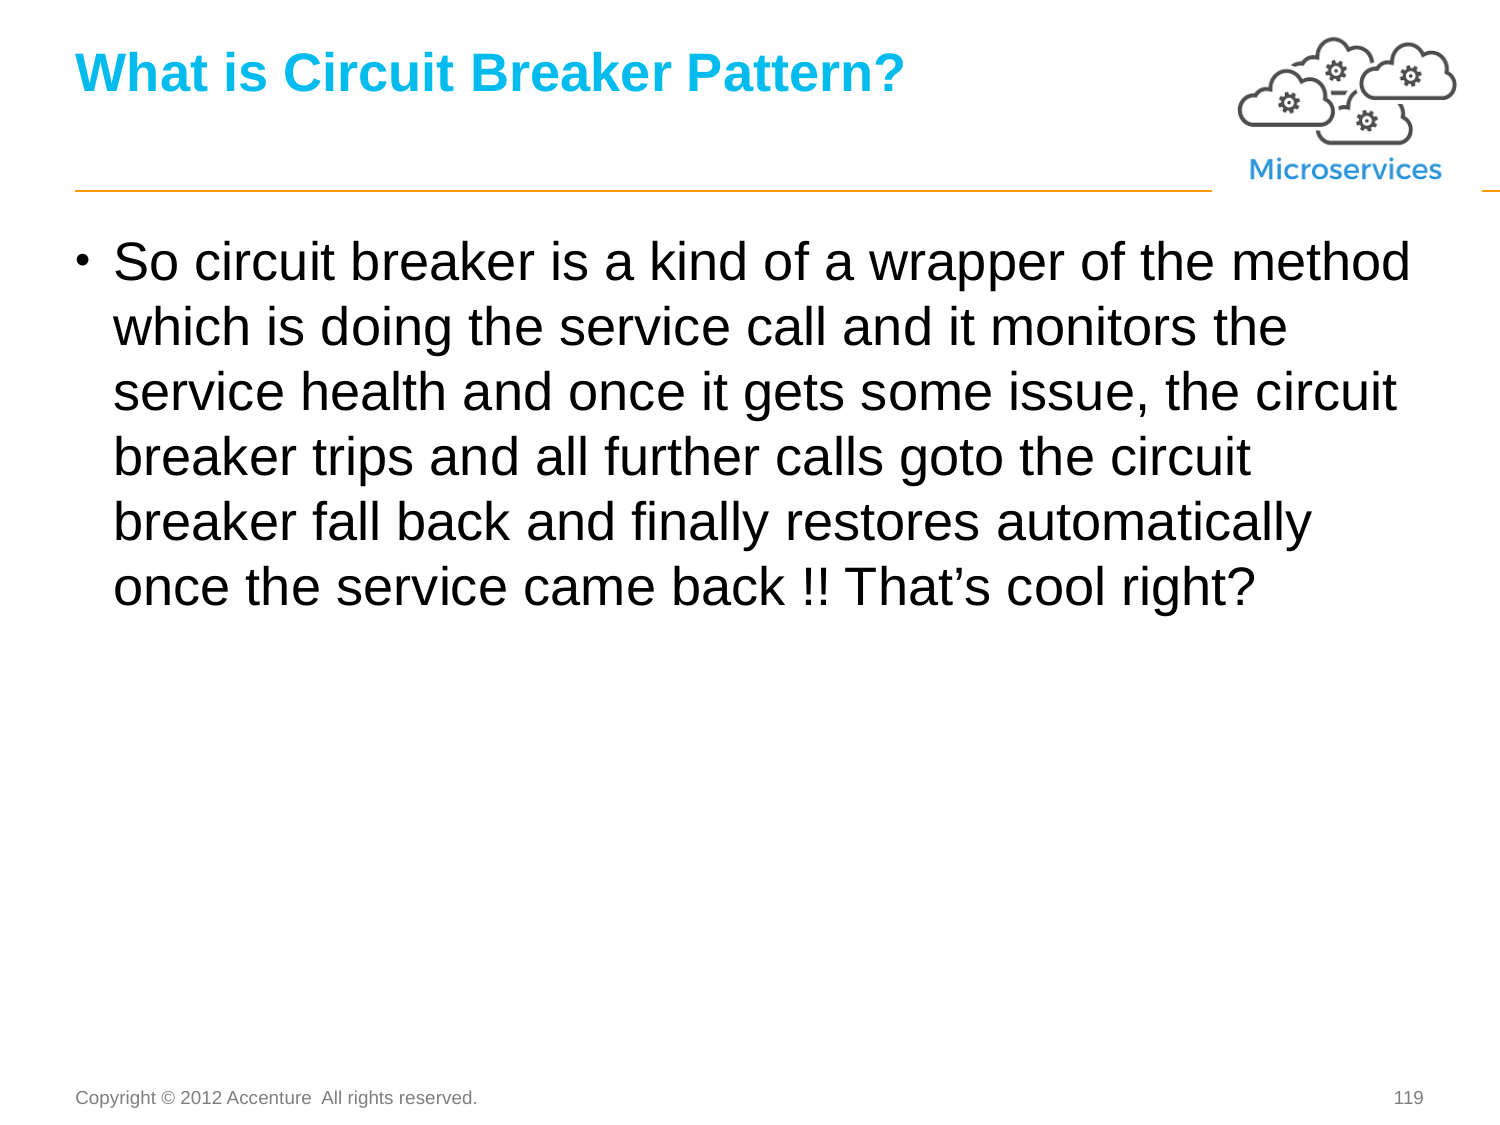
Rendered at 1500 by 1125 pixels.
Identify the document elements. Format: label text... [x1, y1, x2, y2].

title What is Circuit Breaker Pattern? [75, 27, 1422, 157]
list So circuit breaker is a kind of a wrapper of the method which is doing the service call and it monitors the service health and once it gets some issue, the circuit breaker trips and all further calls goto the circuit breaker fall back and finally restores automatically once the service came back !! That’s cool right? [75, 226, 1425, 1018]
picture [1212, 1, 1482, 203]
